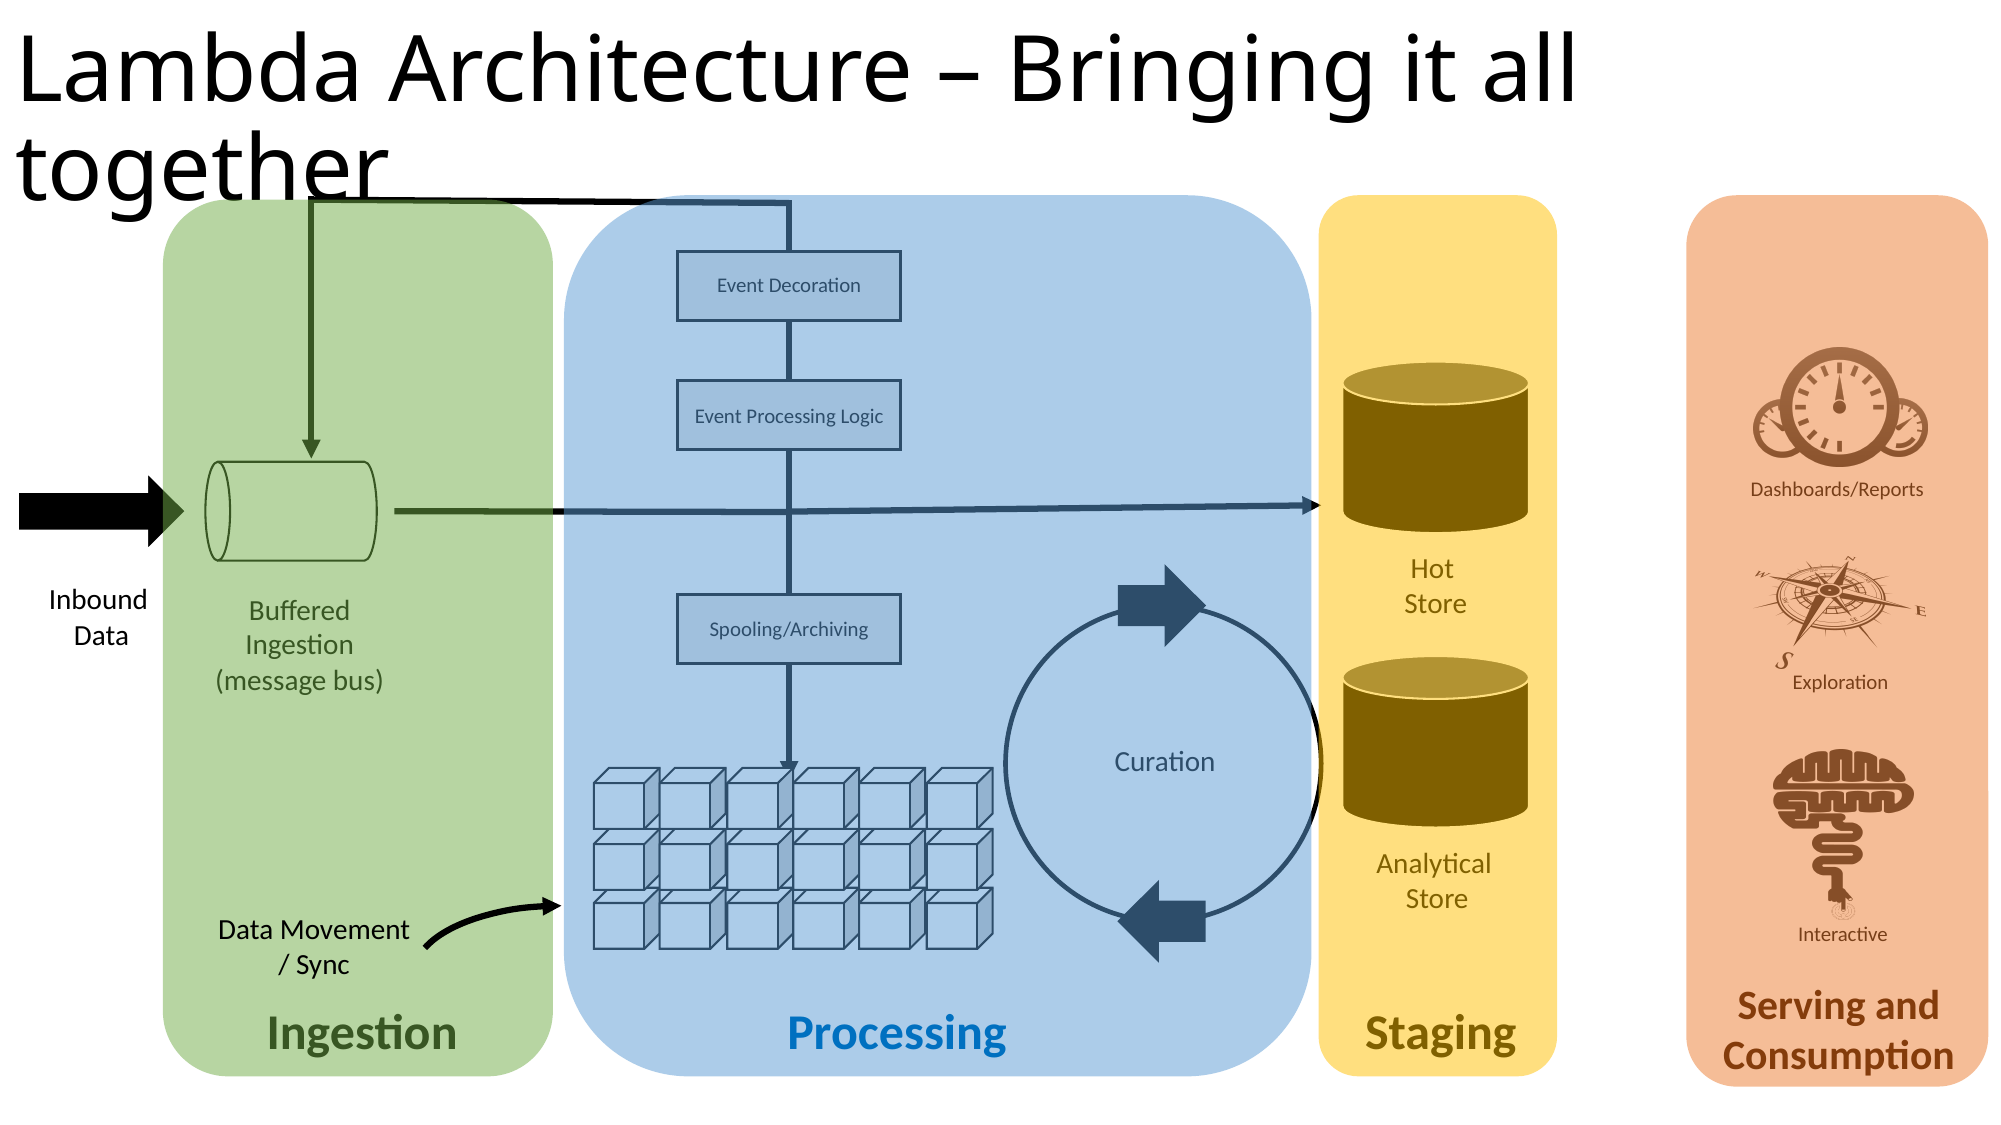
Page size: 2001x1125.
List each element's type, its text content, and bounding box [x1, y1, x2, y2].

picture [1772, 749, 1914, 920]
text_box Ingestion [251, 992, 473, 1067]
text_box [789, 505, 1322, 512]
text_box Serving and Consumption [1708, 970, 1971, 1086]
text_box Data Movement / Sync [203, 902, 425, 988]
text_box [425, 899, 562, 974]
text_box [1686, 195, 1989, 1078]
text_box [1005, 566, 1322, 961]
text_box Processing [772, 992, 1022, 1067]
text_box [563, 203, 1312, 1077]
picture [1753, 347, 1928, 467]
text_box [16, 469, 162, 553]
text_box [1318, 195, 1558, 1077]
text_box [162, 199, 553, 1077]
title Lambda Architecture – Bringing it all together [0, 47, 1894, 196]
text_box Staging [1350, 992, 1532, 1067]
text_box Inbound Data [34, 573, 162, 659]
text_box [658, 195, 1312, 505]
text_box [312, 199, 790, 203]
picture [1752, 556, 1926, 669]
